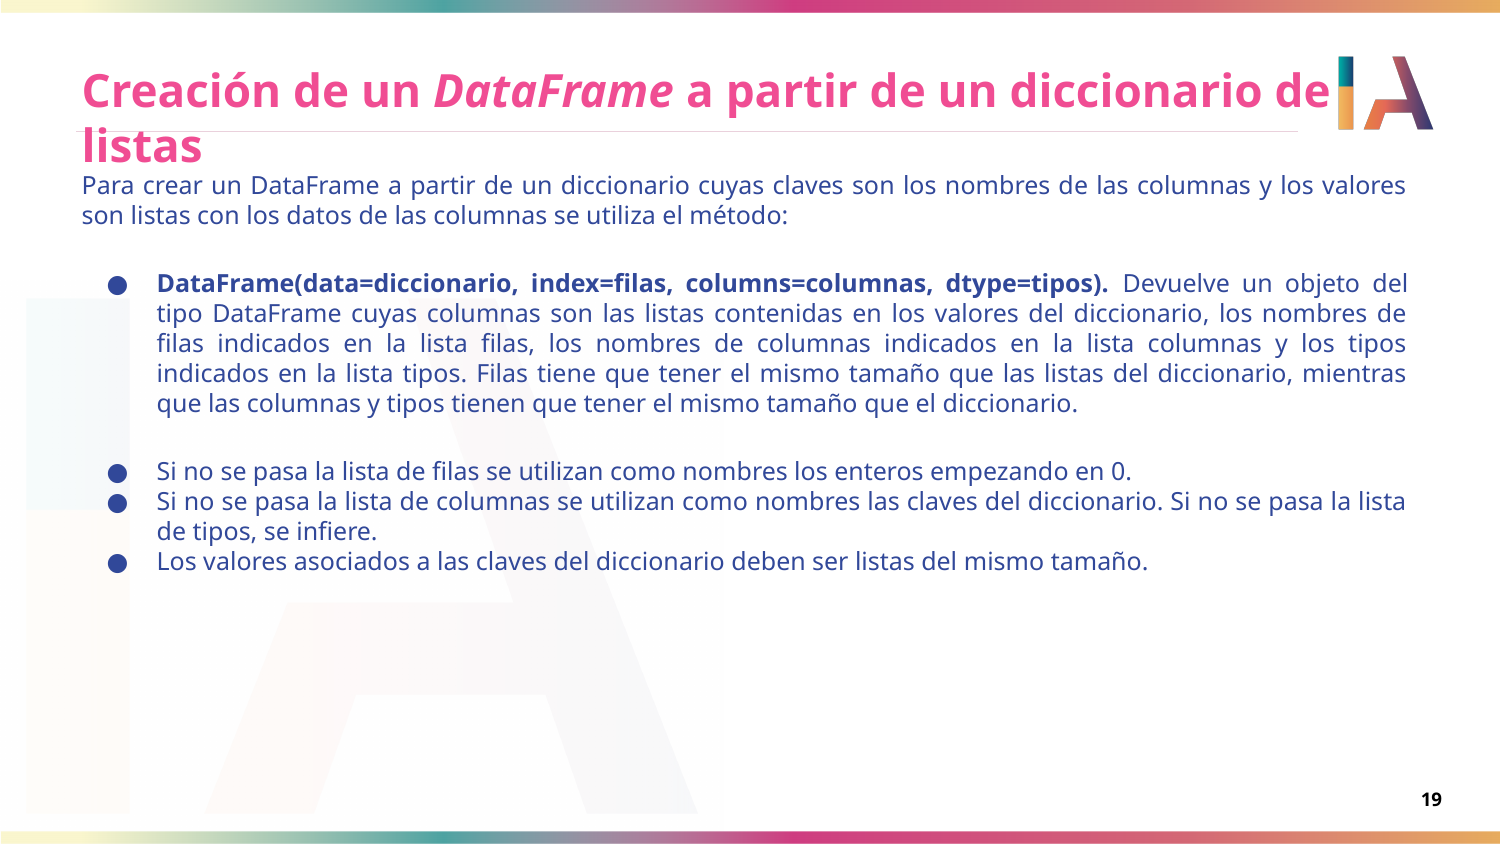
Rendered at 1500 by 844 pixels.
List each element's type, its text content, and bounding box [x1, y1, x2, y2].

slide_number ‹#› [1414, 781, 1457, 829]
picture [1335, 54, 1437, 132]
list Creación de un DataFrame a partir de un diccionario de listas [76, 59, 1330, 116]
text_box Para crear un DataFrame a partir de un diccionario cuyas claves son los nombres de las columnas y los valores son listas con los datos de las columnas se utiliza el método: DataFrame(data=diccionario, index=filas, columns=columnas, dtype=tipos). Devuelve un objeto del tipo DataFrame cuyas columnas son las listas contenidas en los valores del diccionario, los nombres de filas indicados en la lista filas, los nombres de columnas indicados en la lista columnas y los tipos indicados en la lista tipos. Filas tiene que tener el mismo tamaño que las listas del diccionario, mientras que las columnas y tipos tienen que tener el mismo tamaño que el diccionario. Si no se pasa la lista de filas se utilizan como nombres los enteros empezando en 0. Si no se pasa la lista de columnas se utilizan como nombres las claves del diccionario. Si no se pasa la lista de tipos, se infiere. Los valores asociados a las claves del diccionario deben ser listas del mismo tamaño. [76, 180, 1415, 599]
picture [0, 0, 1500, 13]
picture [0, 280, 1500, 844]
